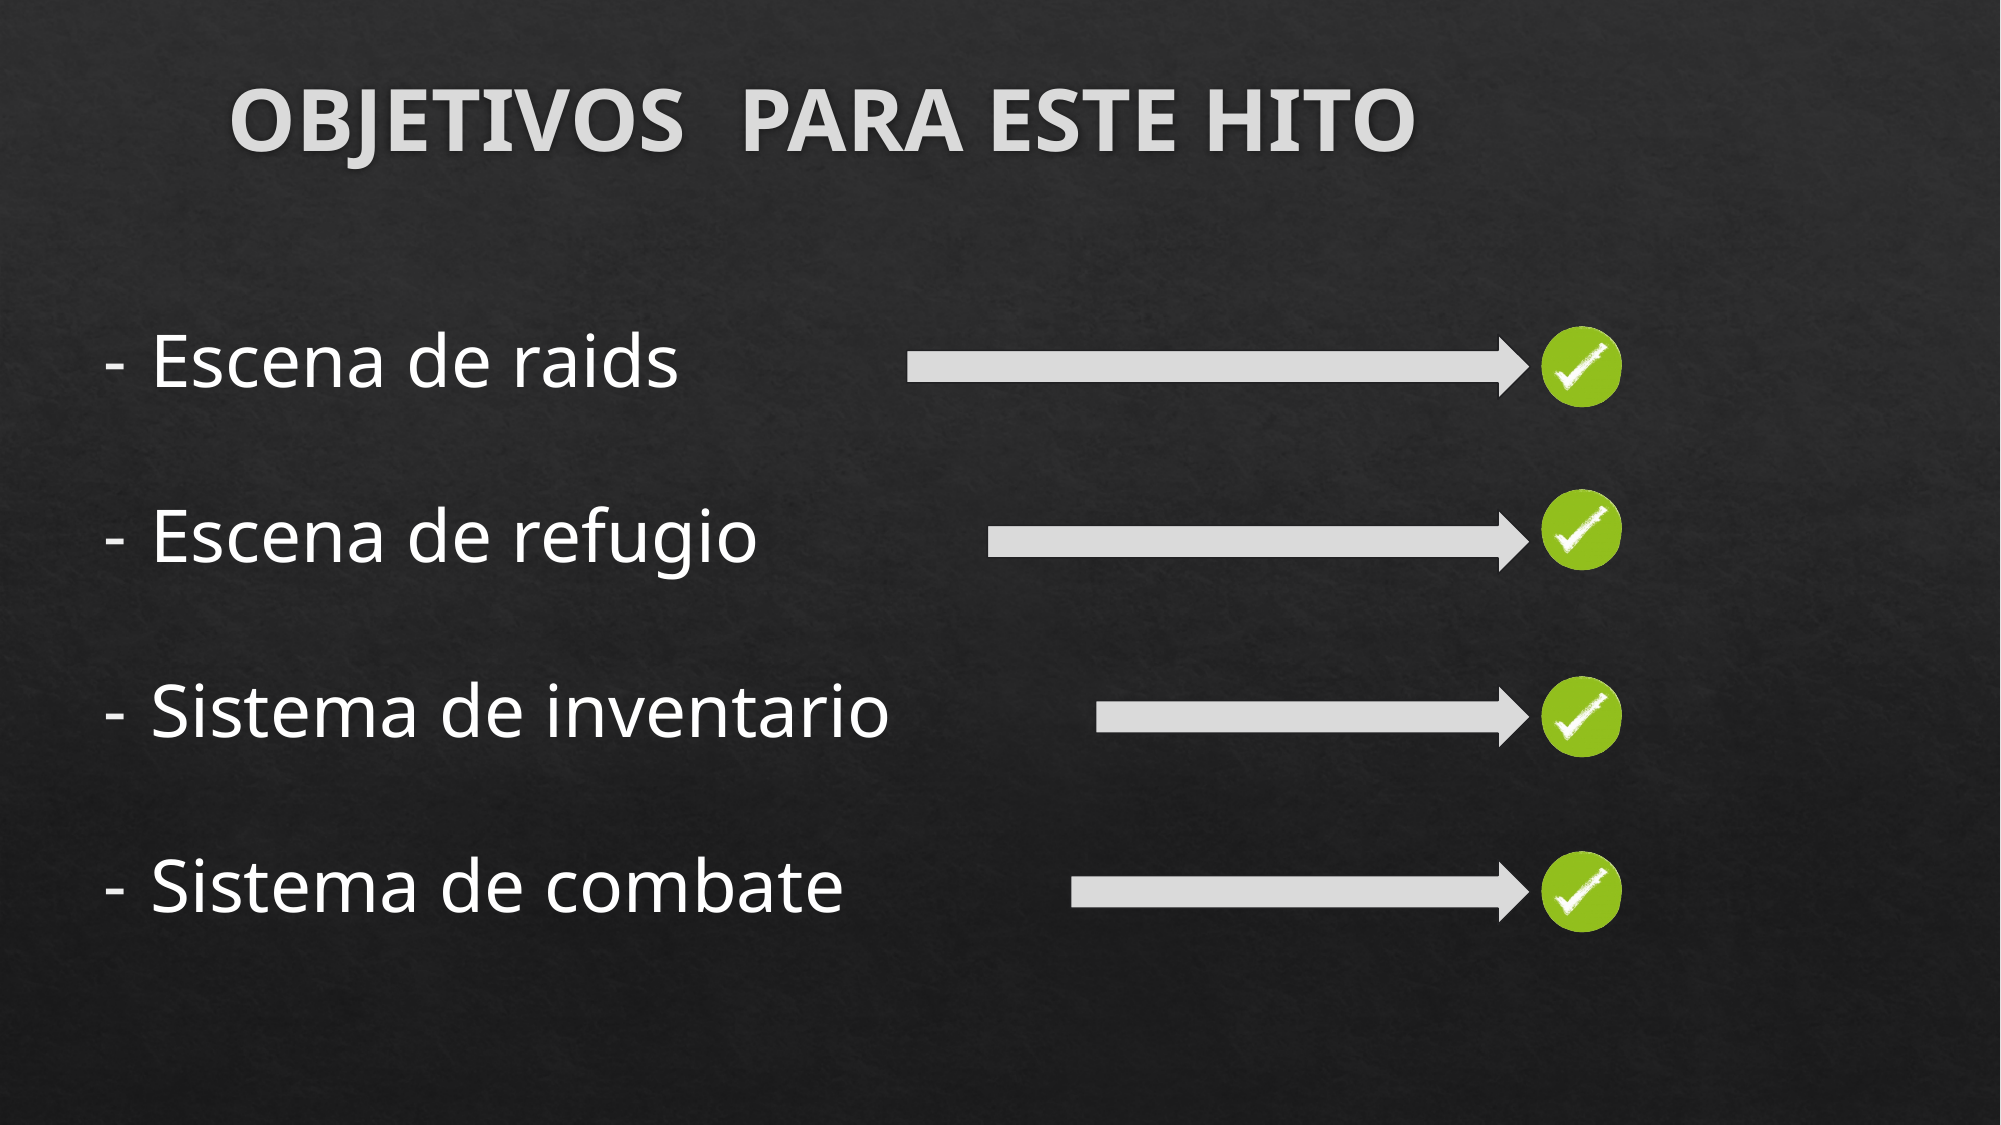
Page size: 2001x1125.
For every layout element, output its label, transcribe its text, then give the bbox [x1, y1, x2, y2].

text_box [987, 509, 1525, 575]
subtitle OBJETIVOS PARA ESTE HITO [212, 58, 1788, 231]
picture [0, 0, 2001, 1125]
text_box [906, 334, 1525, 400]
text_box Escena de raids Escena de refugio Sistema de inventario Sistema de combate [88, 299, 1071, 942]
text_box [1070, 859, 1525, 925]
text_box [1095, 684, 1525, 750]
